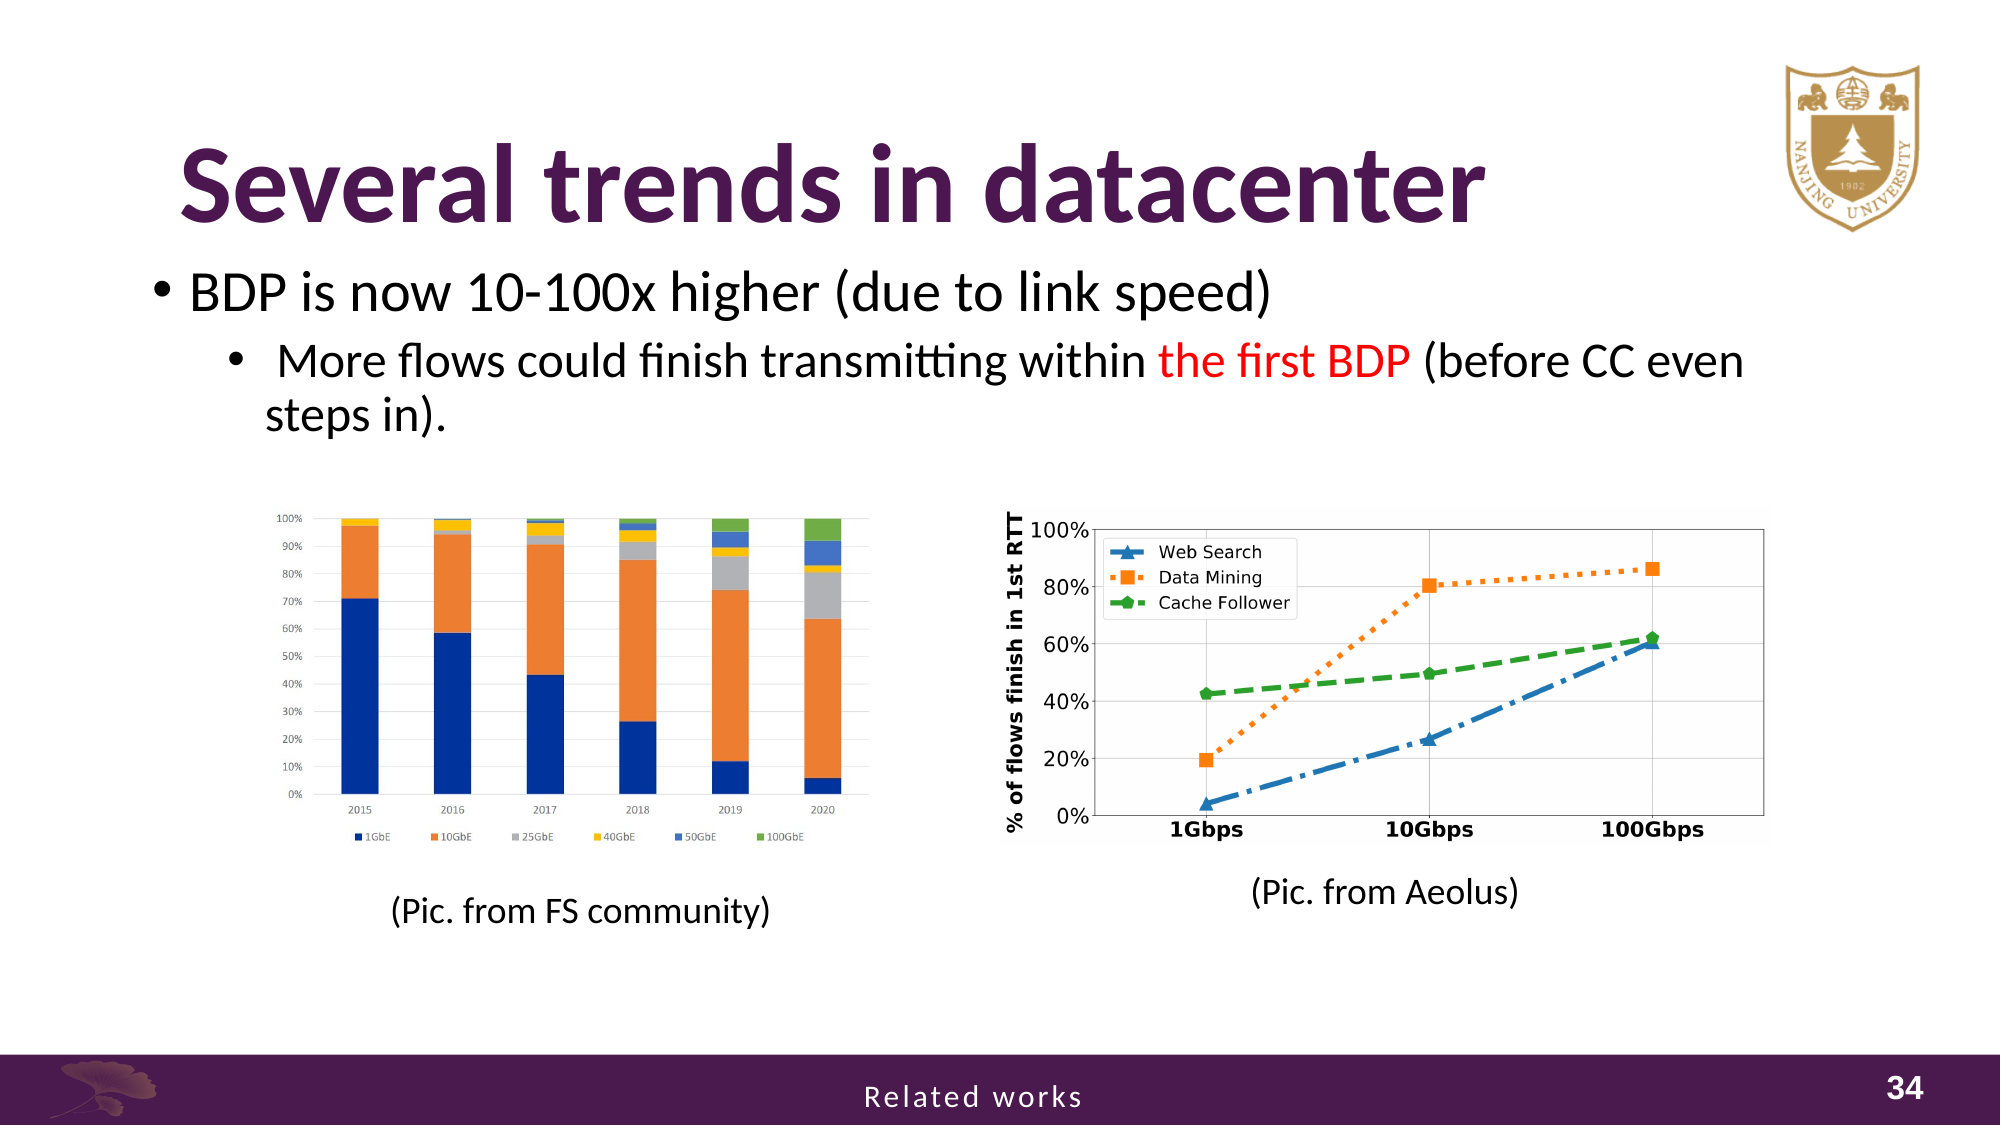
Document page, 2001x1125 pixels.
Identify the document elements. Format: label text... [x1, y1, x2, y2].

picture [15, 1044, 196, 1125]
text_box Several trends in datacenter [141, 103, 1527, 253]
slide_number 34 [1495, 1060, 1939, 1113]
picture [273, 507, 884, 844]
text_box BDP is now 10-100x higher (due to link speed) More flows could finish transmitting within the first BDP (before CC even steps in). [137, 253, 1863, 968]
picture [999, 507, 1771, 845]
text_box (Pic. from FS community) [293, 879, 869, 939]
picture [1758, 47, 1939, 248]
text_box (Pic. from Aeolus) [1097, 859, 1673, 919]
list Related works [759, 1057, 1186, 1123]
